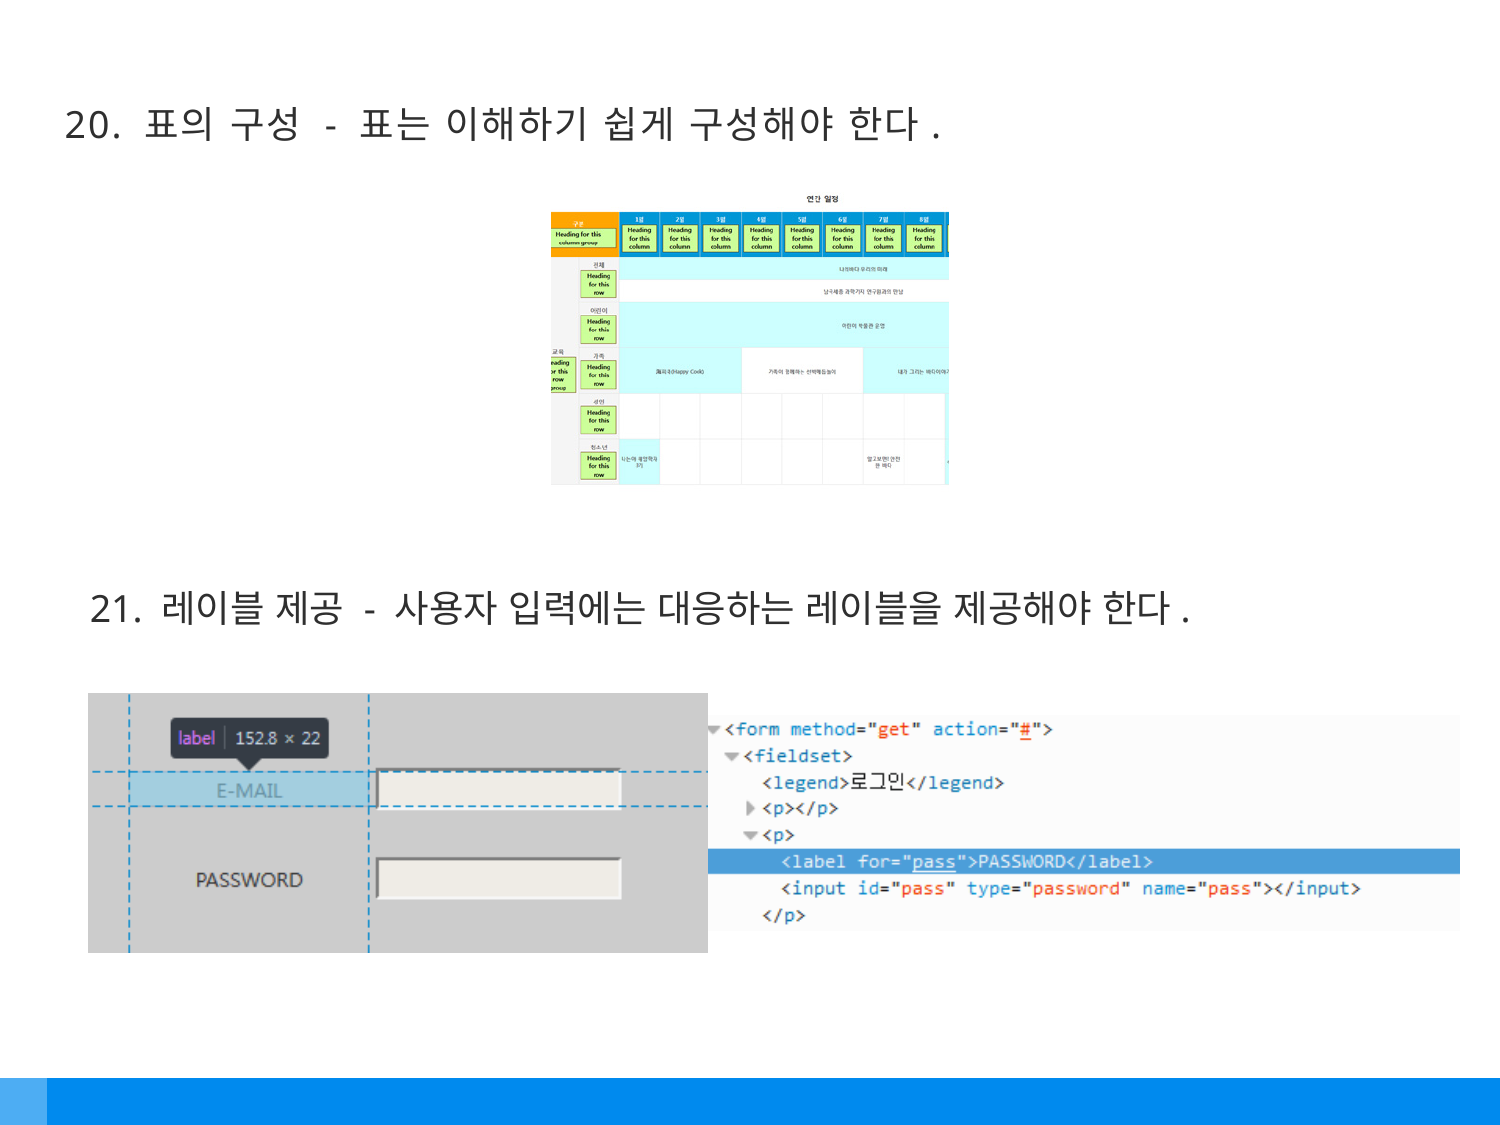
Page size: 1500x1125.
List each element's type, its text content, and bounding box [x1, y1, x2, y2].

picture [708, 715, 1460, 931]
title 20. 표의 구성 - 표는 이해하기 쉽게 구성해야 한다. [49, 46, 1454, 202]
picture [551, 184, 949, 492]
picture [785, 225, 819, 252]
picture [663, 225, 697, 252]
picture [907, 225, 941, 252]
picture [744, 225, 779, 252]
text_box 21. 레이블 제공 - 사용자 입력에는 대응하는 레이블을 제공해야 한다. [75, 531, 1436, 684]
picture [623, 225, 656, 252]
picture [826, 218, 860, 252]
picture [866, 225, 901, 252]
picture [704, 225, 738, 252]
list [88, 693, 708, 953]
